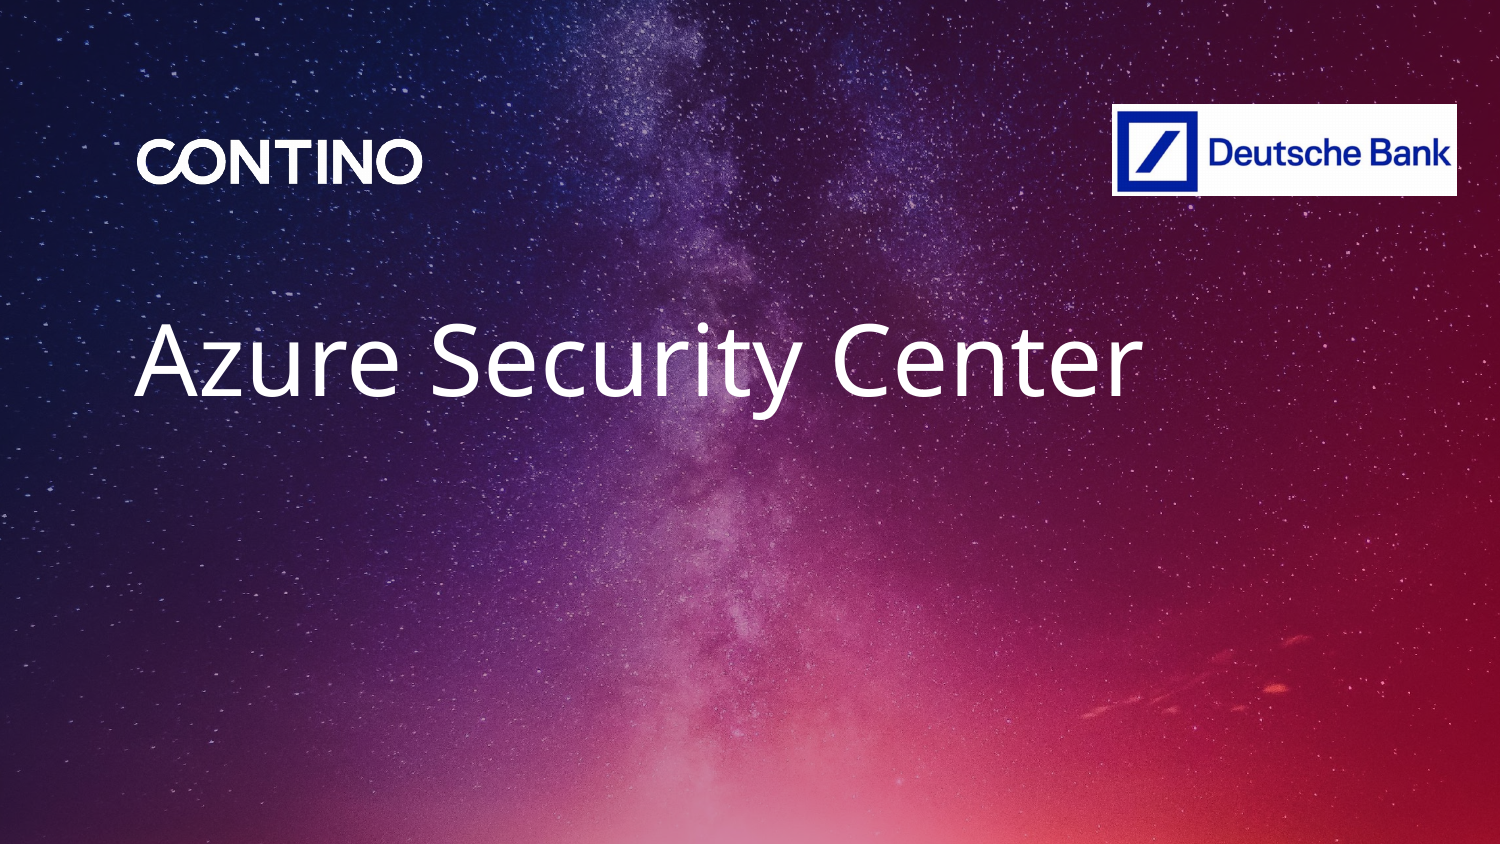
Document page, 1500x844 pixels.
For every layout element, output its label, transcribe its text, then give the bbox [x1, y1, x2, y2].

picture [133, 135, 426, 188]
title Azure Security Center [119, 281, 1381, 555]
picture [1112, 104, 1458, 197]
